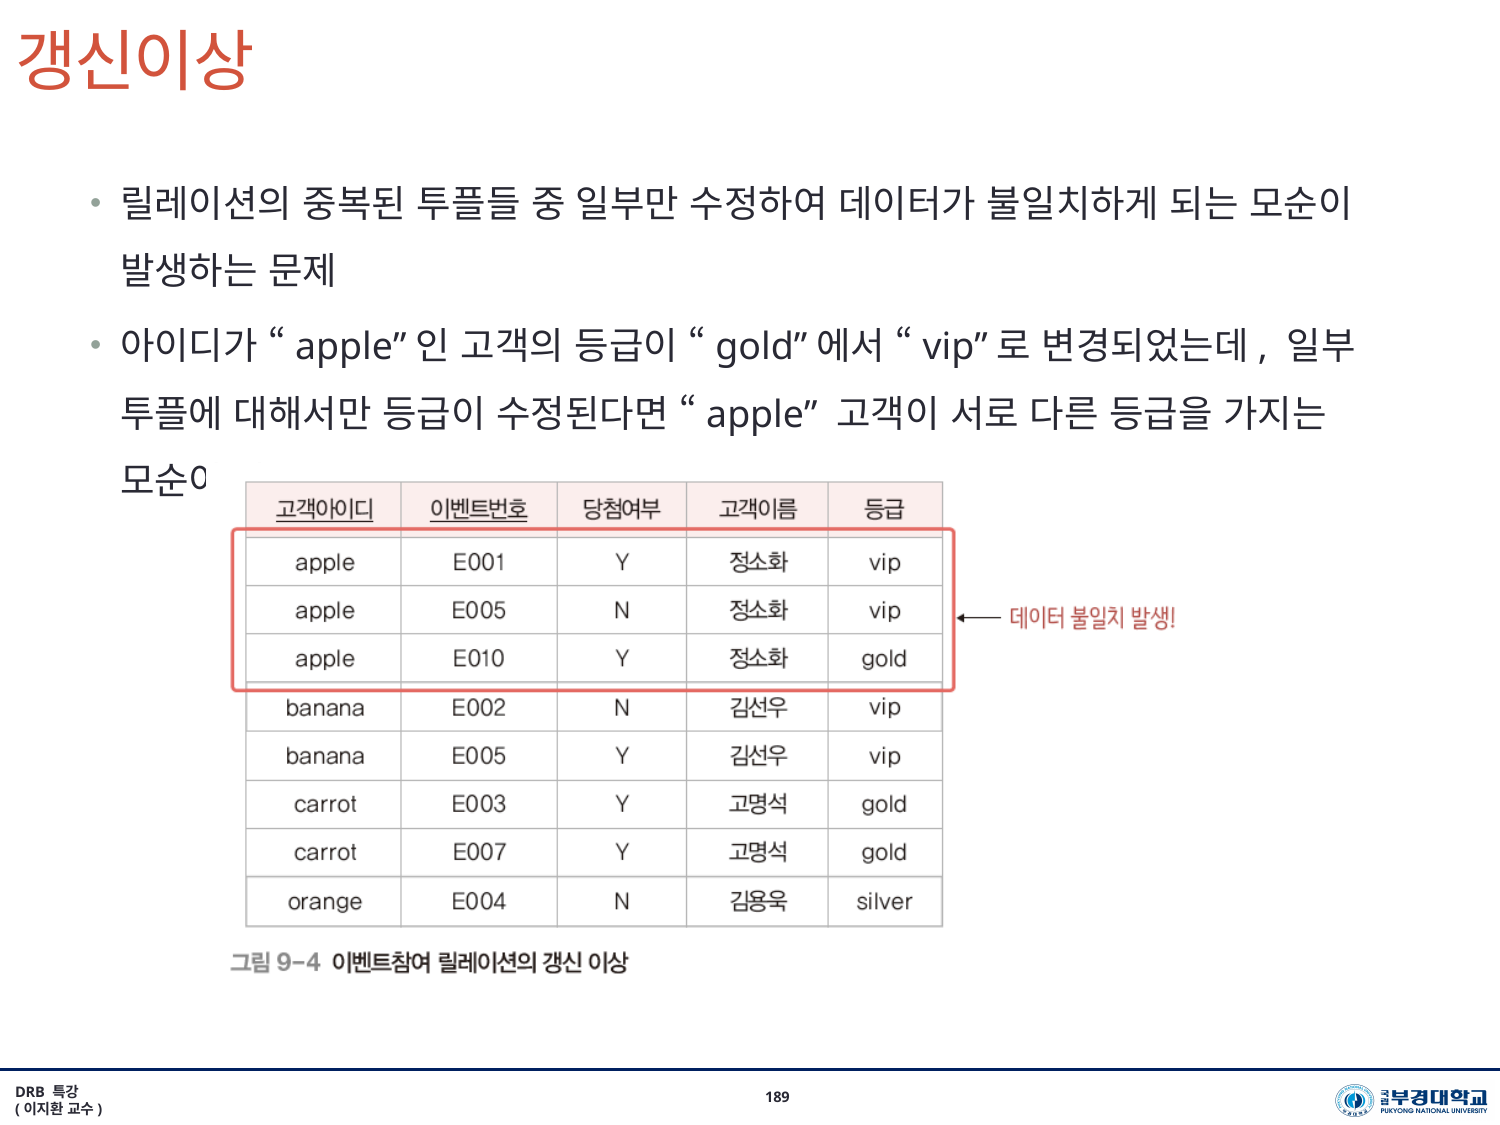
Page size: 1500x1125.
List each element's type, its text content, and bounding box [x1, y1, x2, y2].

picture [1330, 1079, 1495, 1121]
title 갱신이상 [0, 1, 1500, 116]
slide_number DRB 특강 (이지환 교수) [0, 1082, 303, 1118]
list 릴레이션의 중복된 투플들 중 일부만 수정하여 데이터가 불일치하게 되는 모순이 발생하는 문제 아이디가 “apple”인 고객의 등급이 “gold”에서 “vip”로 변경되었는데, 일부 투플에 대해서만 등급이 수정된다면 “apple” 고객이 서로 다른 등급을 가지는 모순이 발생 [75, 149, 1425, 1033]
picture [206, 463, 1204, 976]
